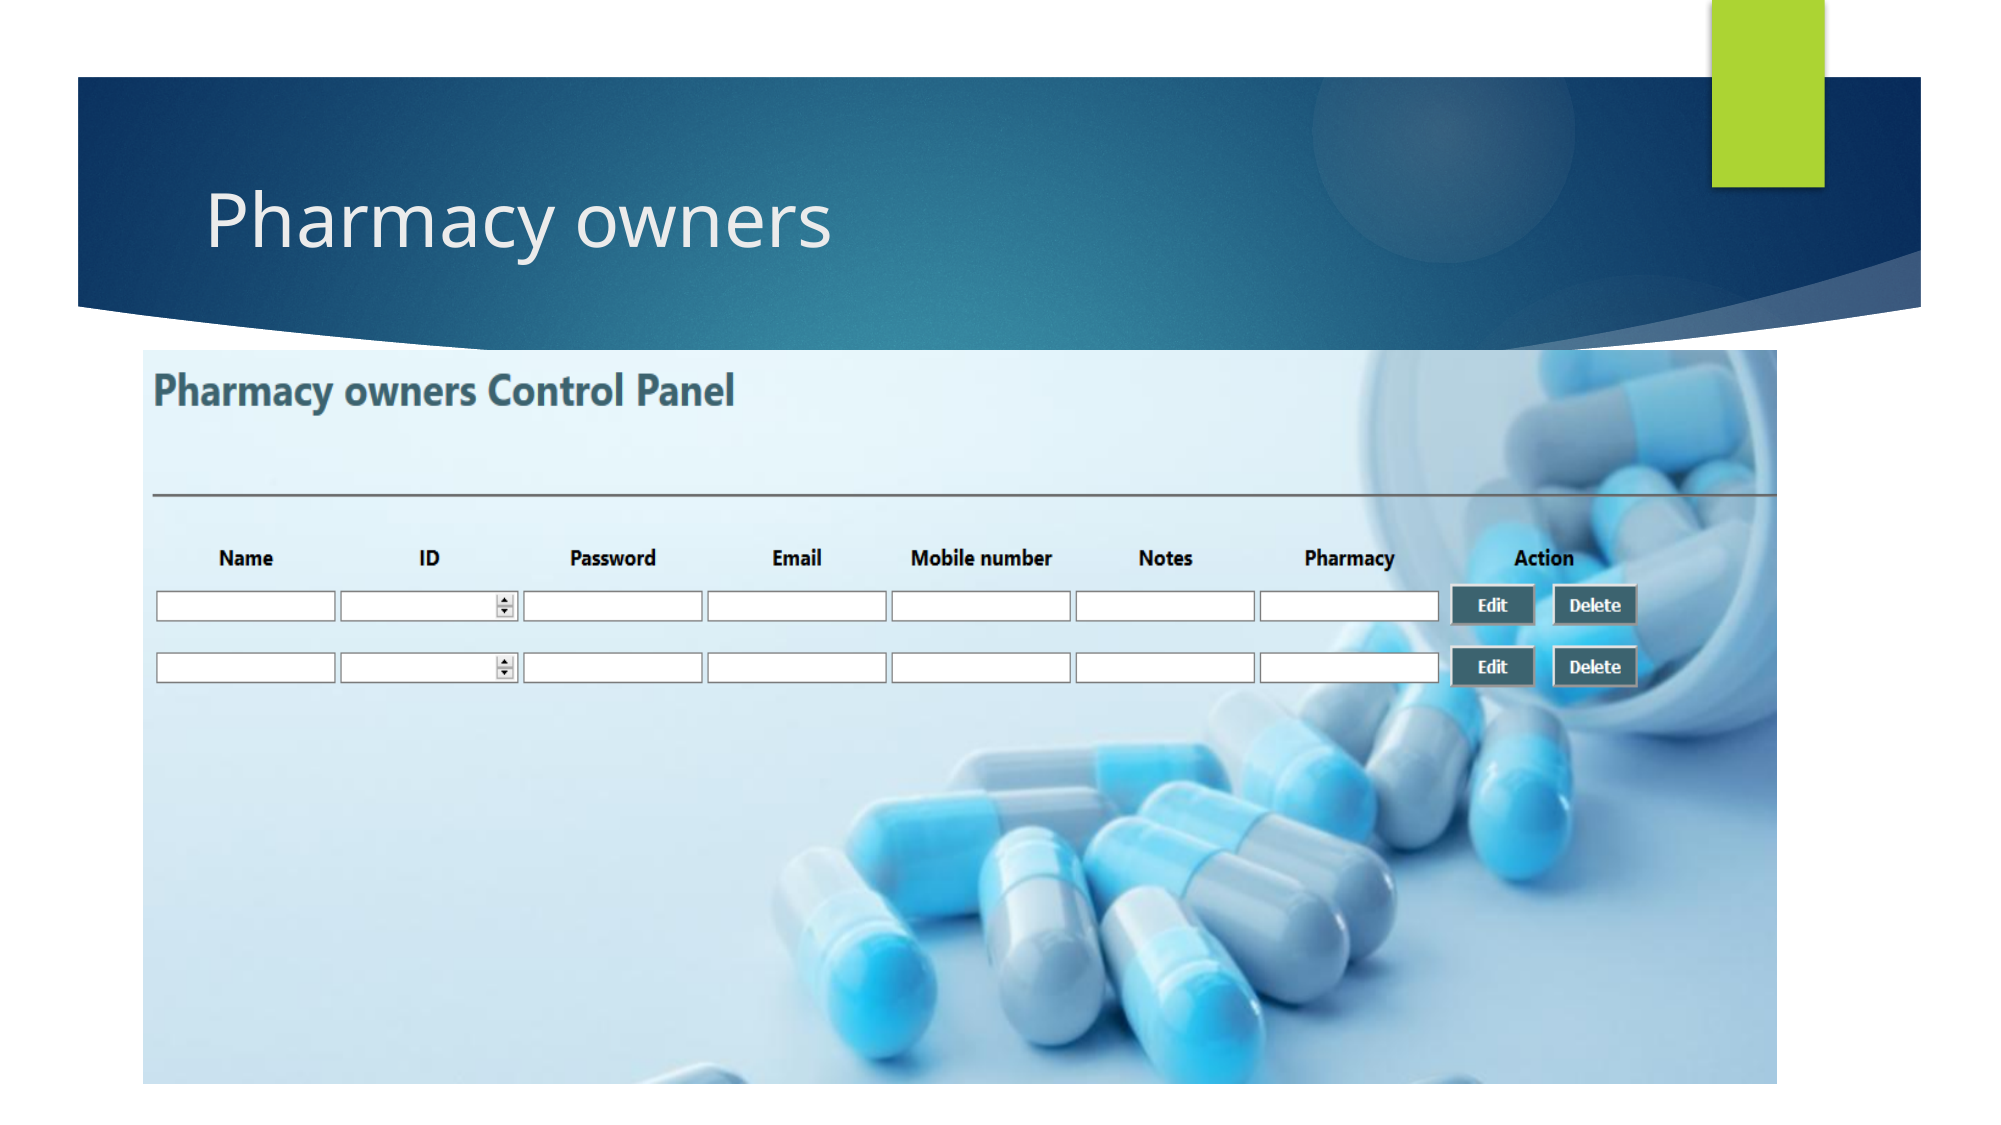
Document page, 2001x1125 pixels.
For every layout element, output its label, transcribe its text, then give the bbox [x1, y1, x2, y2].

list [142, 350, 1777, 1084]
title Pharmacy owners [189, 159, 1627, 276]
